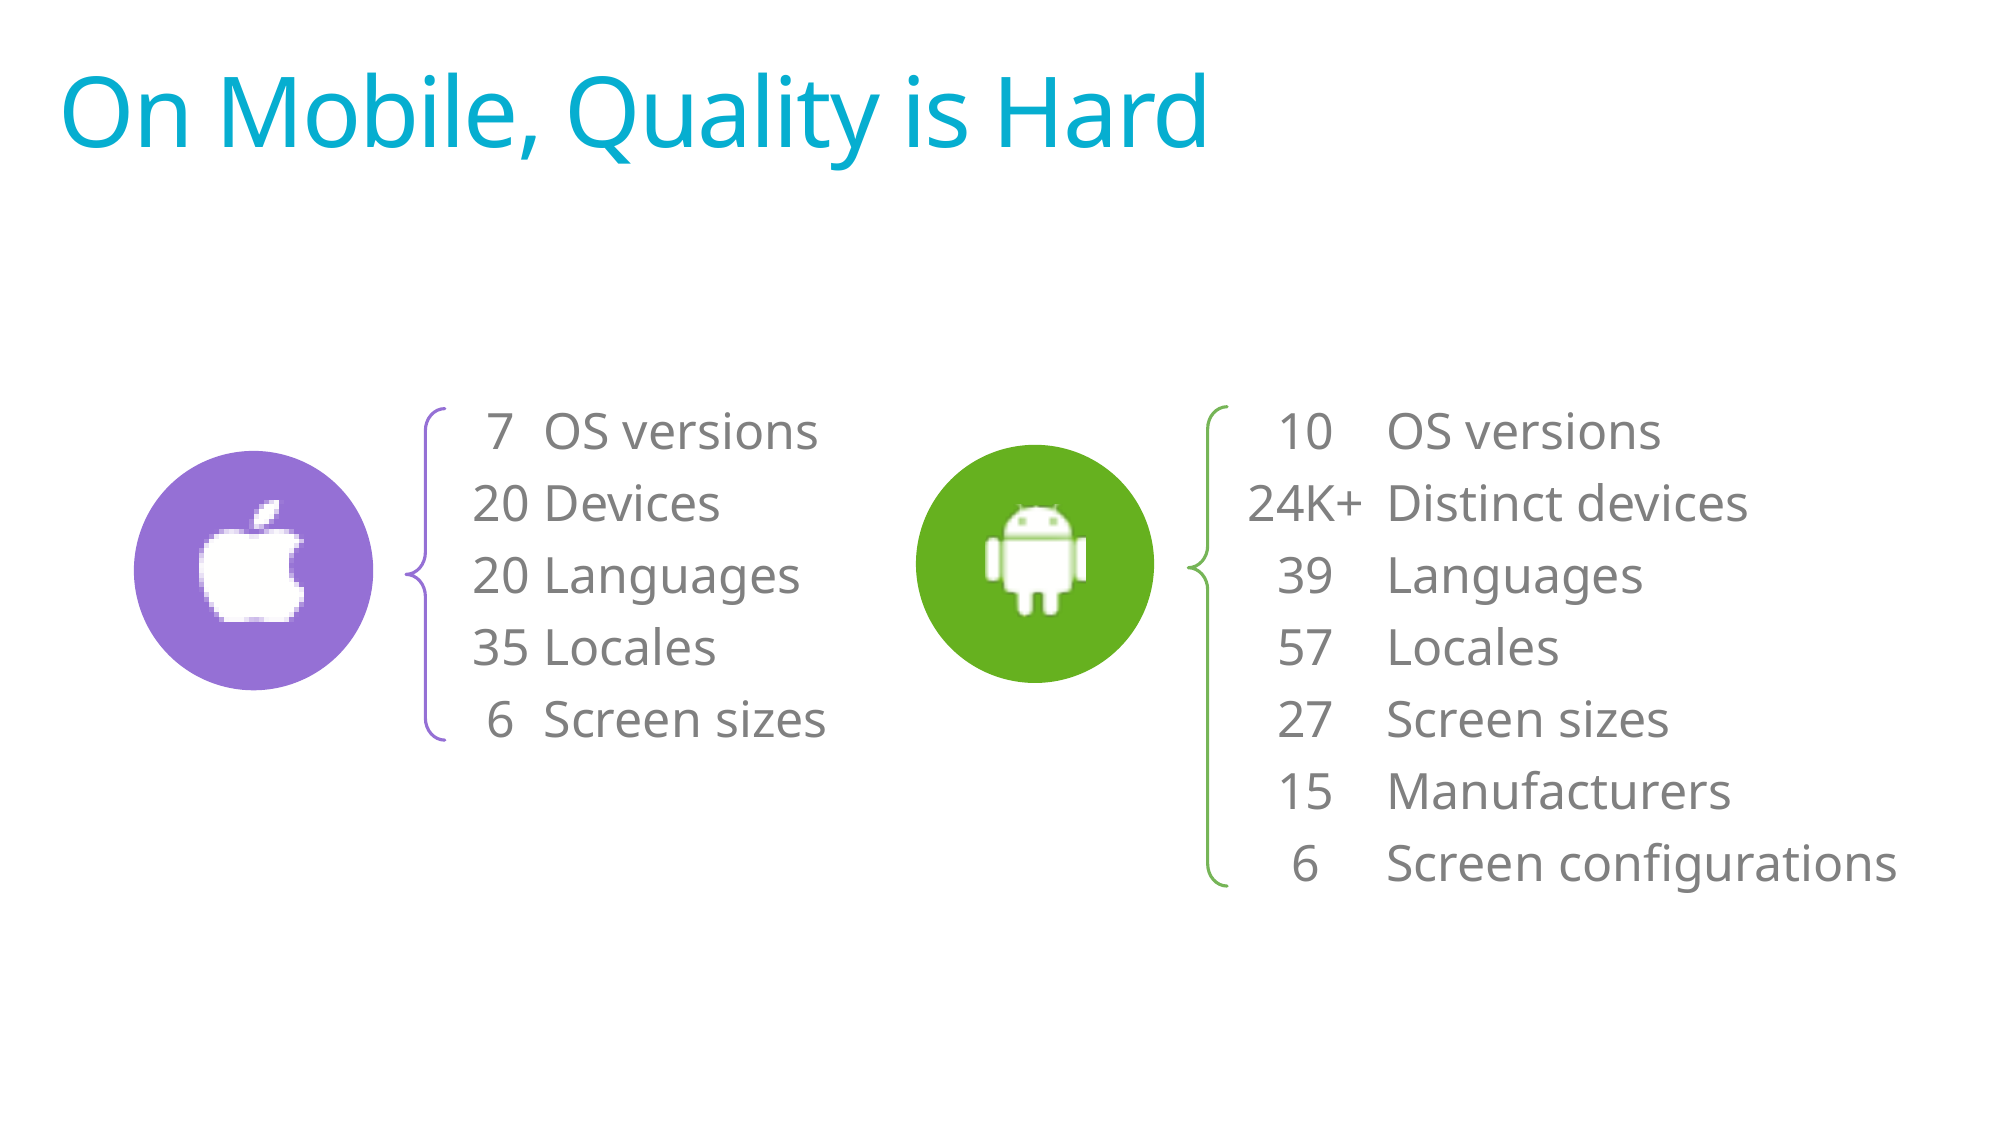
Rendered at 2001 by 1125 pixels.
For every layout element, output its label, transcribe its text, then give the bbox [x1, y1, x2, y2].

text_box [133, 377, 2000, 966]
title On Mobile, Quality is Hard [43, 46, 1957, 196]
